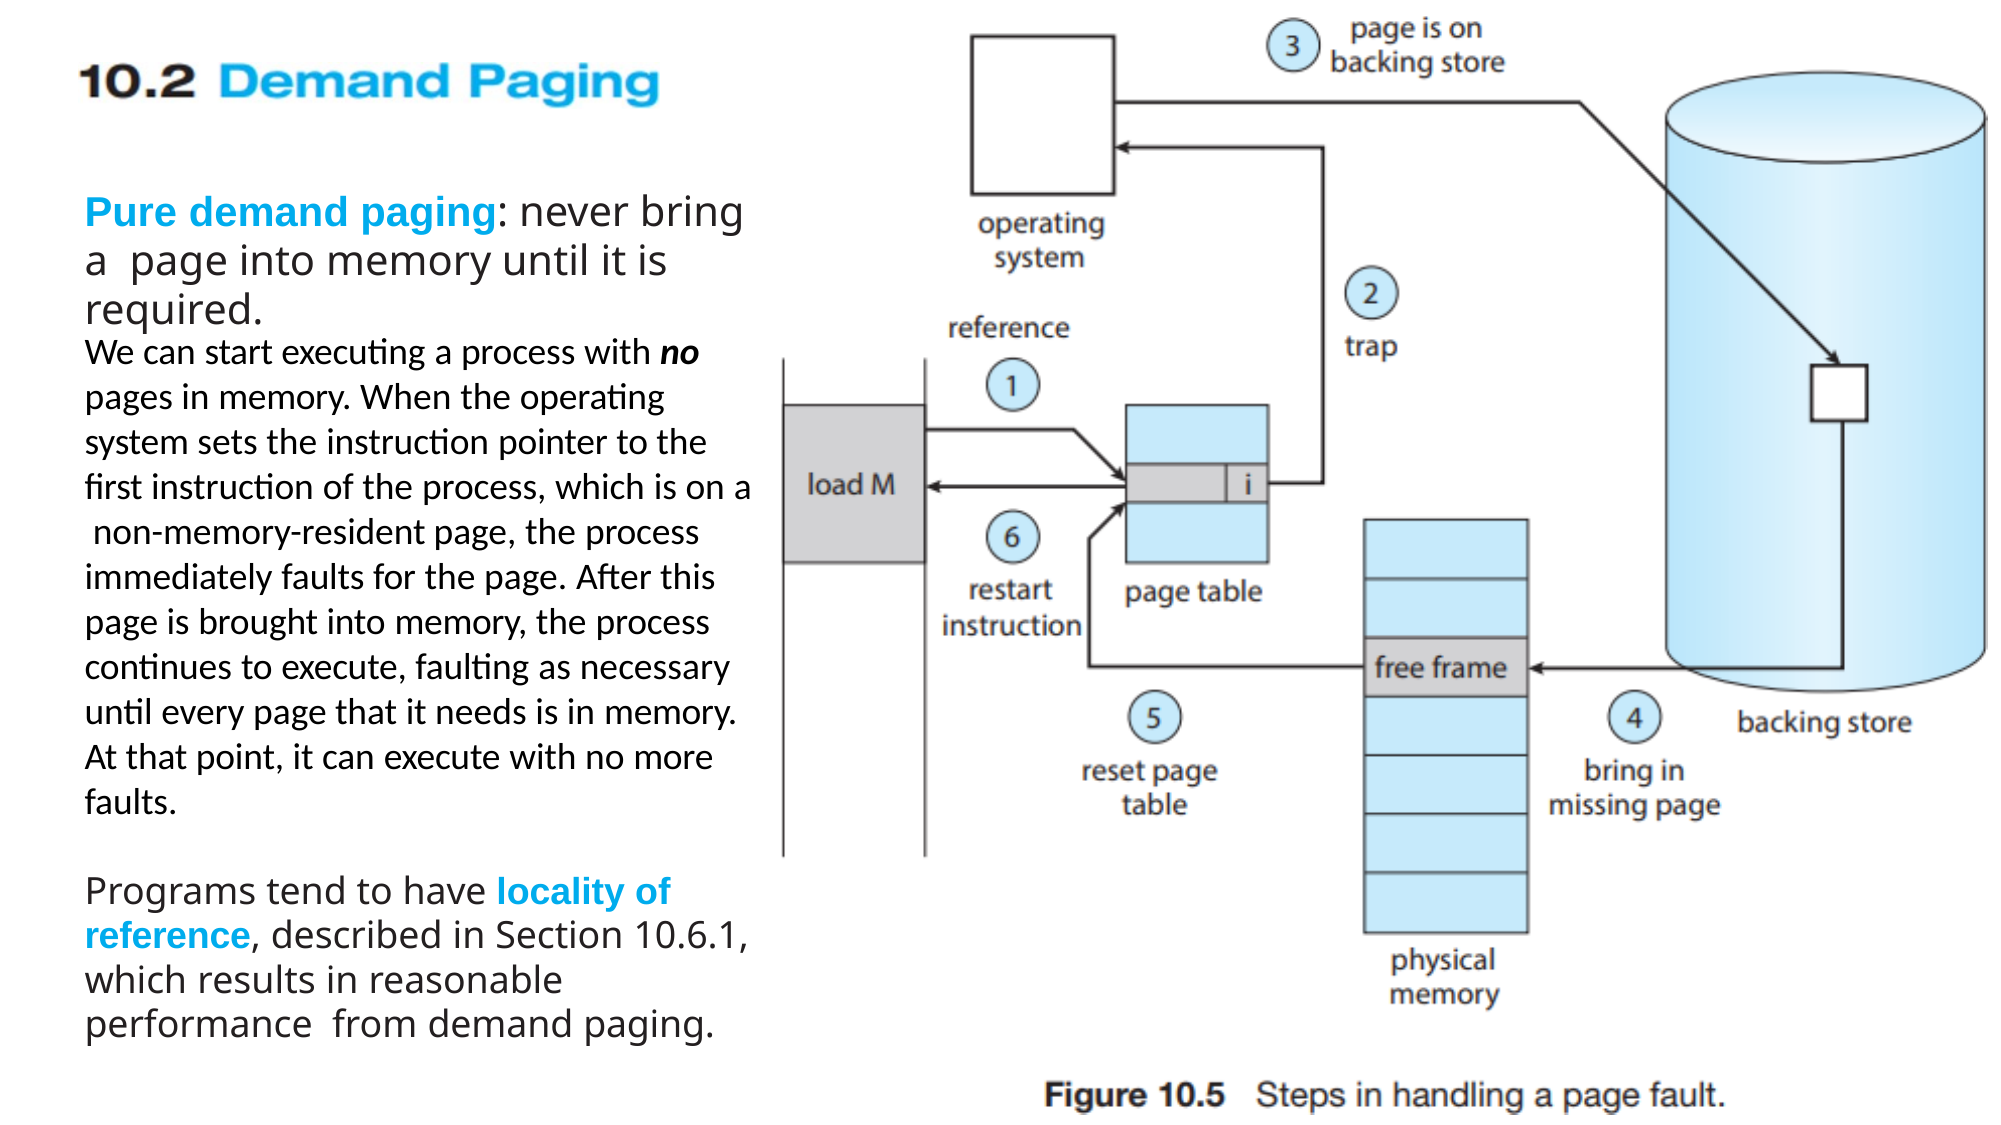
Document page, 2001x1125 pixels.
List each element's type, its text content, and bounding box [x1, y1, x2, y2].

text_box We can start executing a process with no pages in memory. When the operating system sets the instruction pointer to the first instruction of the process, which is on a non-memory-resident page, the process immediately faults for the page. After this page is brought into memory, the process continues to execute, faulting as necessary until every page that it needs is in memory. At that point, it can execute with no more faults. Programs tend to have locality of reference, described in Section 10.6.1, which results in reasonable performance from demand paging. [82, 325, 761, 1047]
picture [77, 61, 660, 109]
title Pure demand paging: never bring a page into memory until it is required. [82, 181, 765, 375]
picture [780, 15, 1989, 1116]
